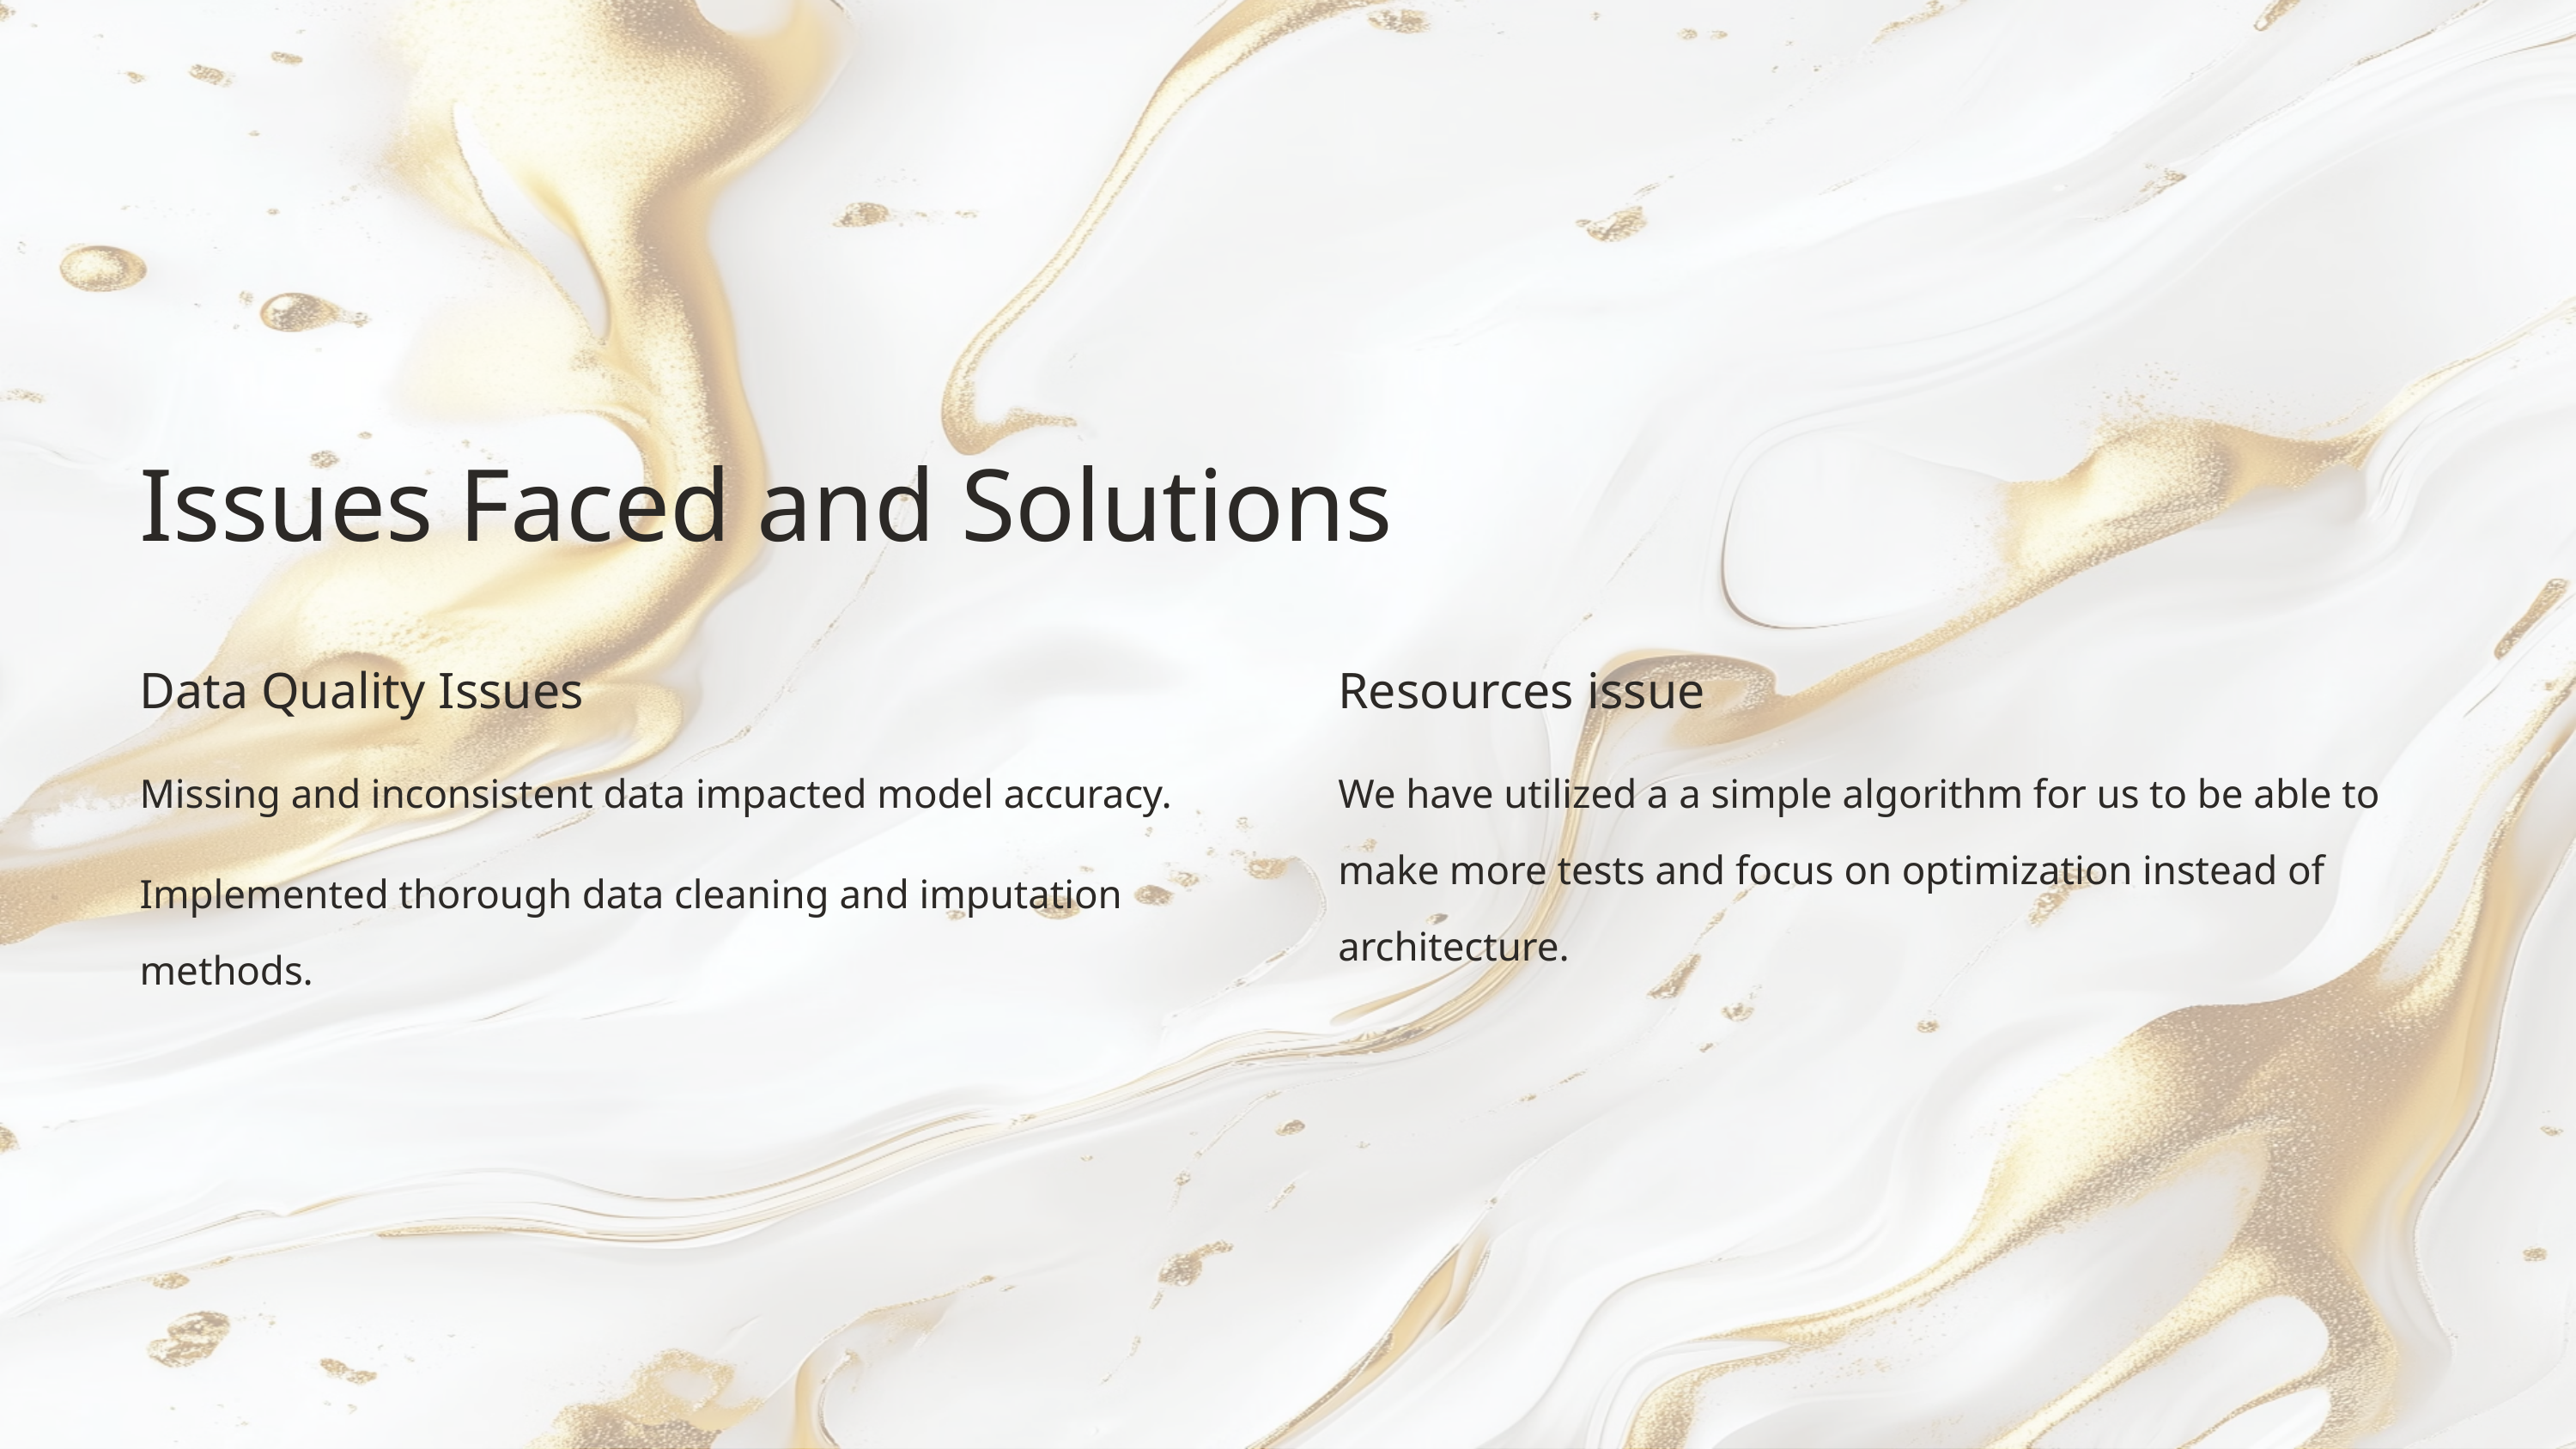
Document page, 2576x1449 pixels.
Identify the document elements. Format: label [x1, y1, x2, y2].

text_box [139, 855, 1240, 984]
text_box [0, 0, 2576, 1449]
text_box [139, 428, 1448, 555]
text_box [139, 755, 1240, 821]
text_box [1338, 653, 1838, 717]
text_box [1338, 755, 2438, 949]
text_box [139, 653, 640, 717]
